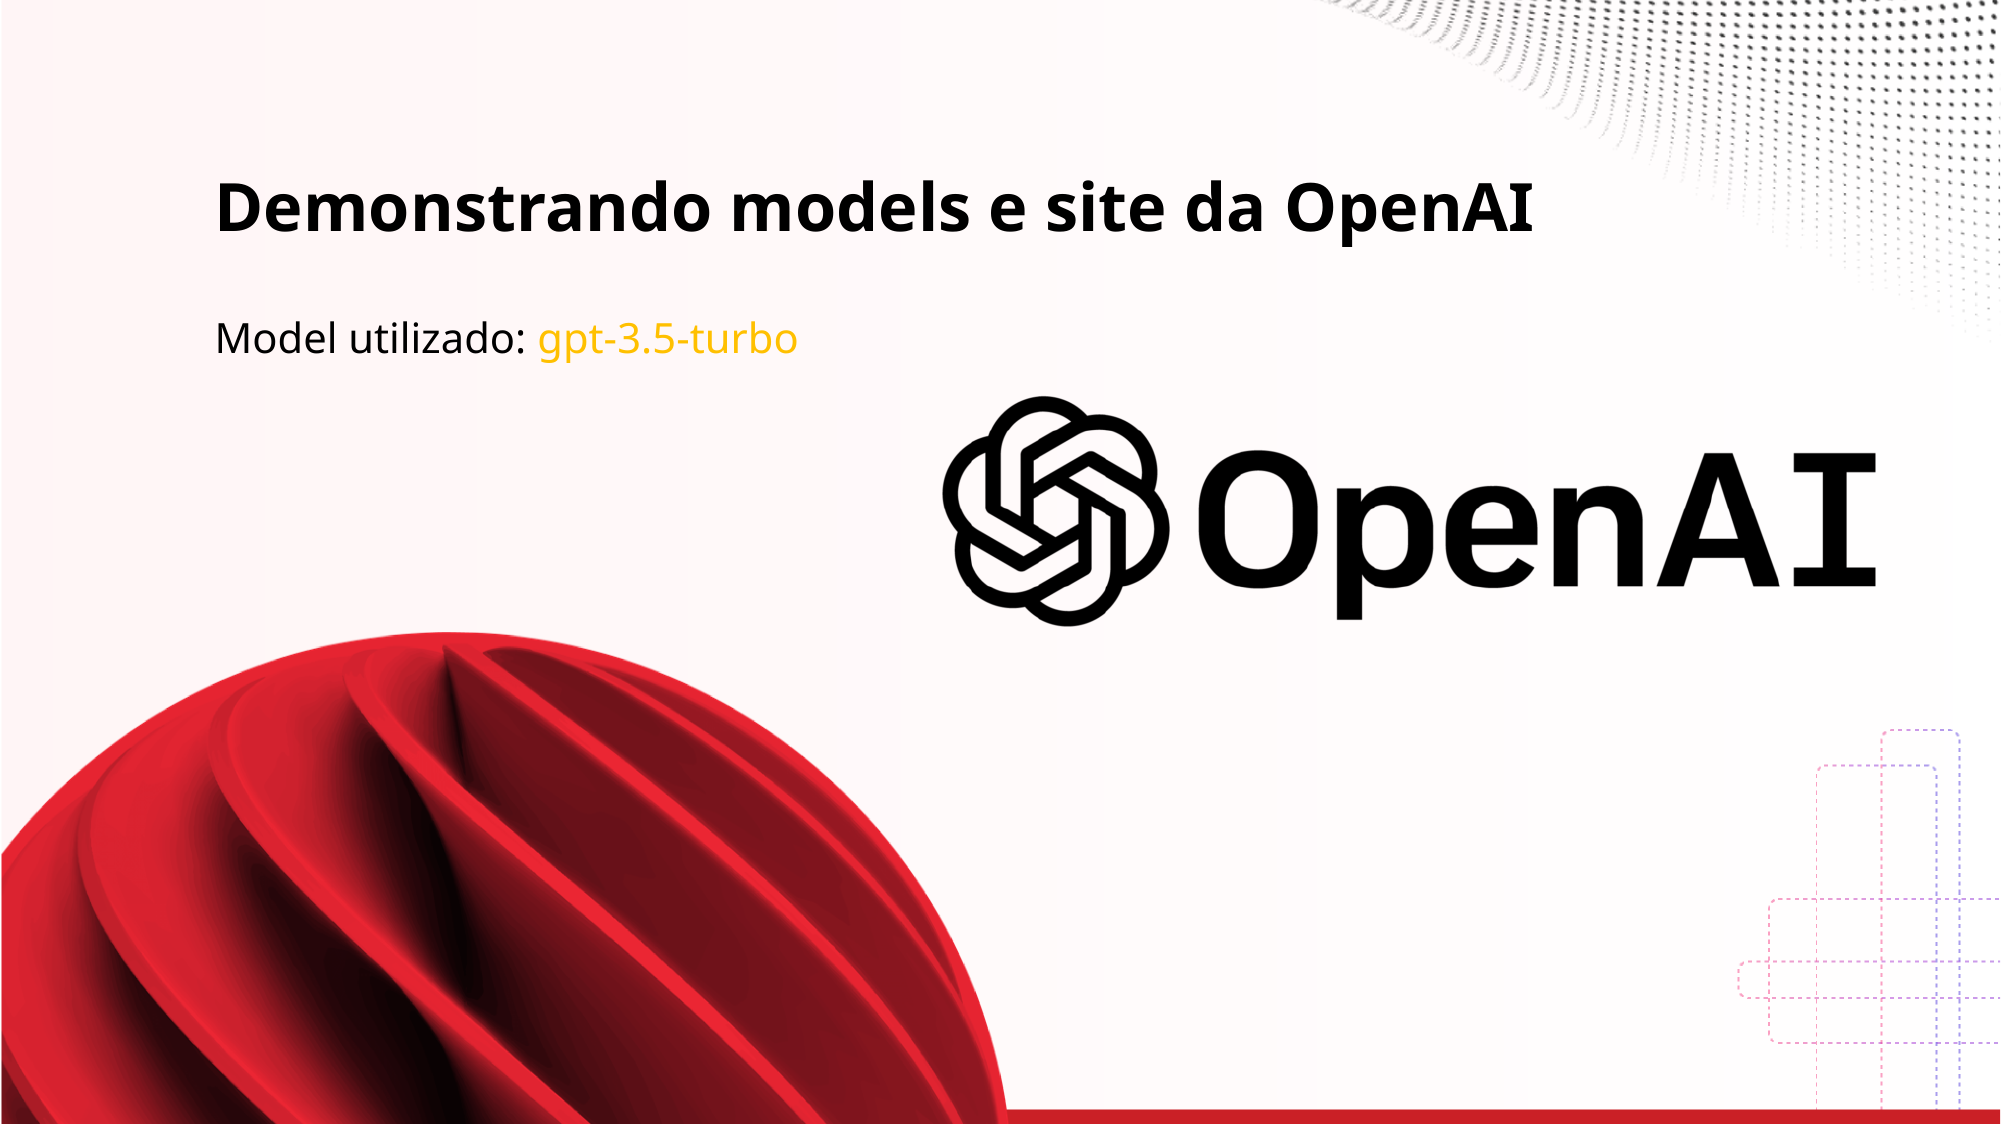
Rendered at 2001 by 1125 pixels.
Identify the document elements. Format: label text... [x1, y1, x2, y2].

picture [0, 0, 2001, 1125]
title Demonstrando models e site da OpenAI [199, 167, 1801, 254]
subtitle Model utilizado: gpt-3.5-turbo [199, 294, 967, 411]
